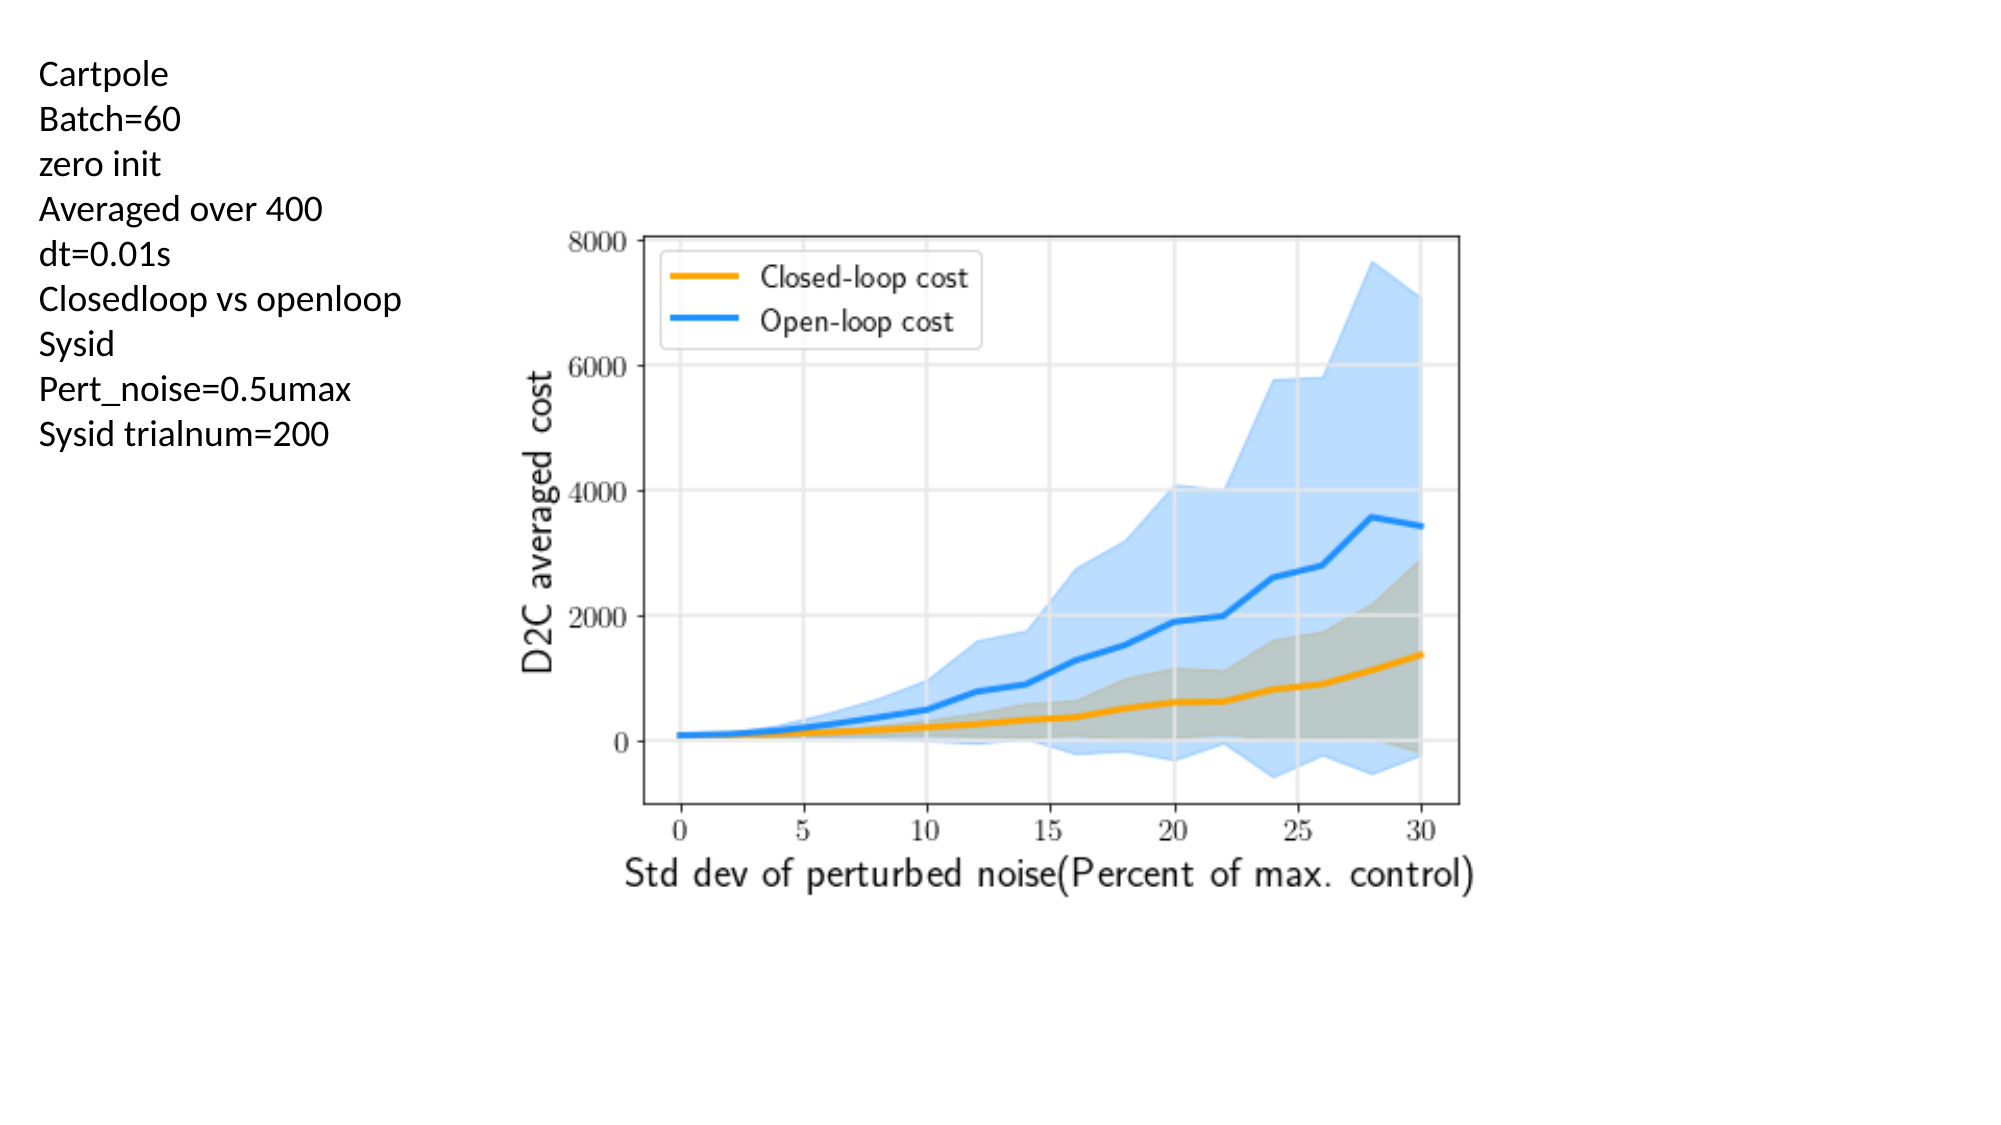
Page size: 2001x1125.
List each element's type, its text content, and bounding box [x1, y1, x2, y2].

text_box Cartpole Batch=60 zero init Averaged over 400 dt=0.01s Closedloop vs openloop Sysid Pert_noise=0.5umax Sysid trialnum=200 [24, 41, 430, 461]
picture [508, 215, 1492, 910]
